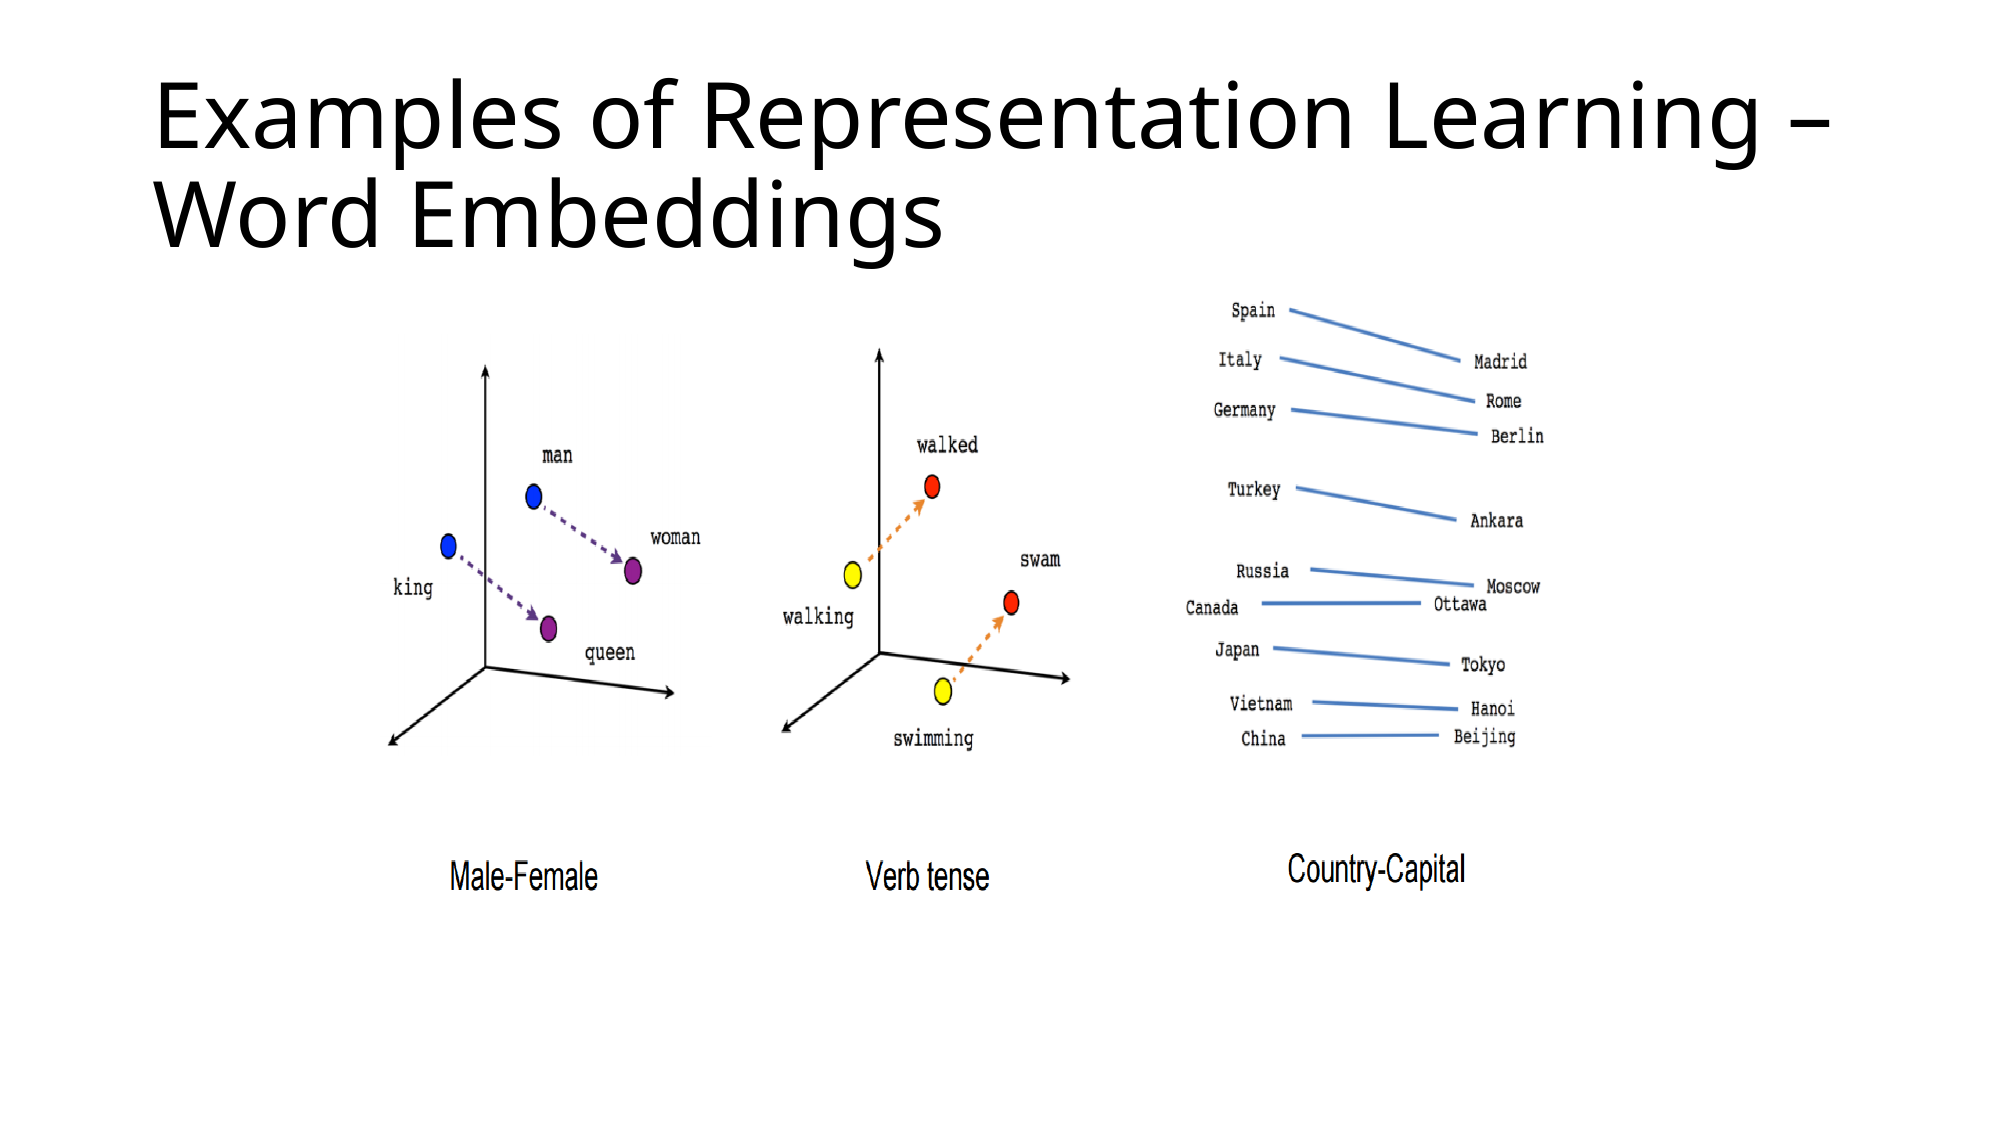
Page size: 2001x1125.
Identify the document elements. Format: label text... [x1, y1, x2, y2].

title Examples of Representation Learning – Word Embeddings [137, 59, 1863, 278]
picture [373, 277, 1551, 918]
